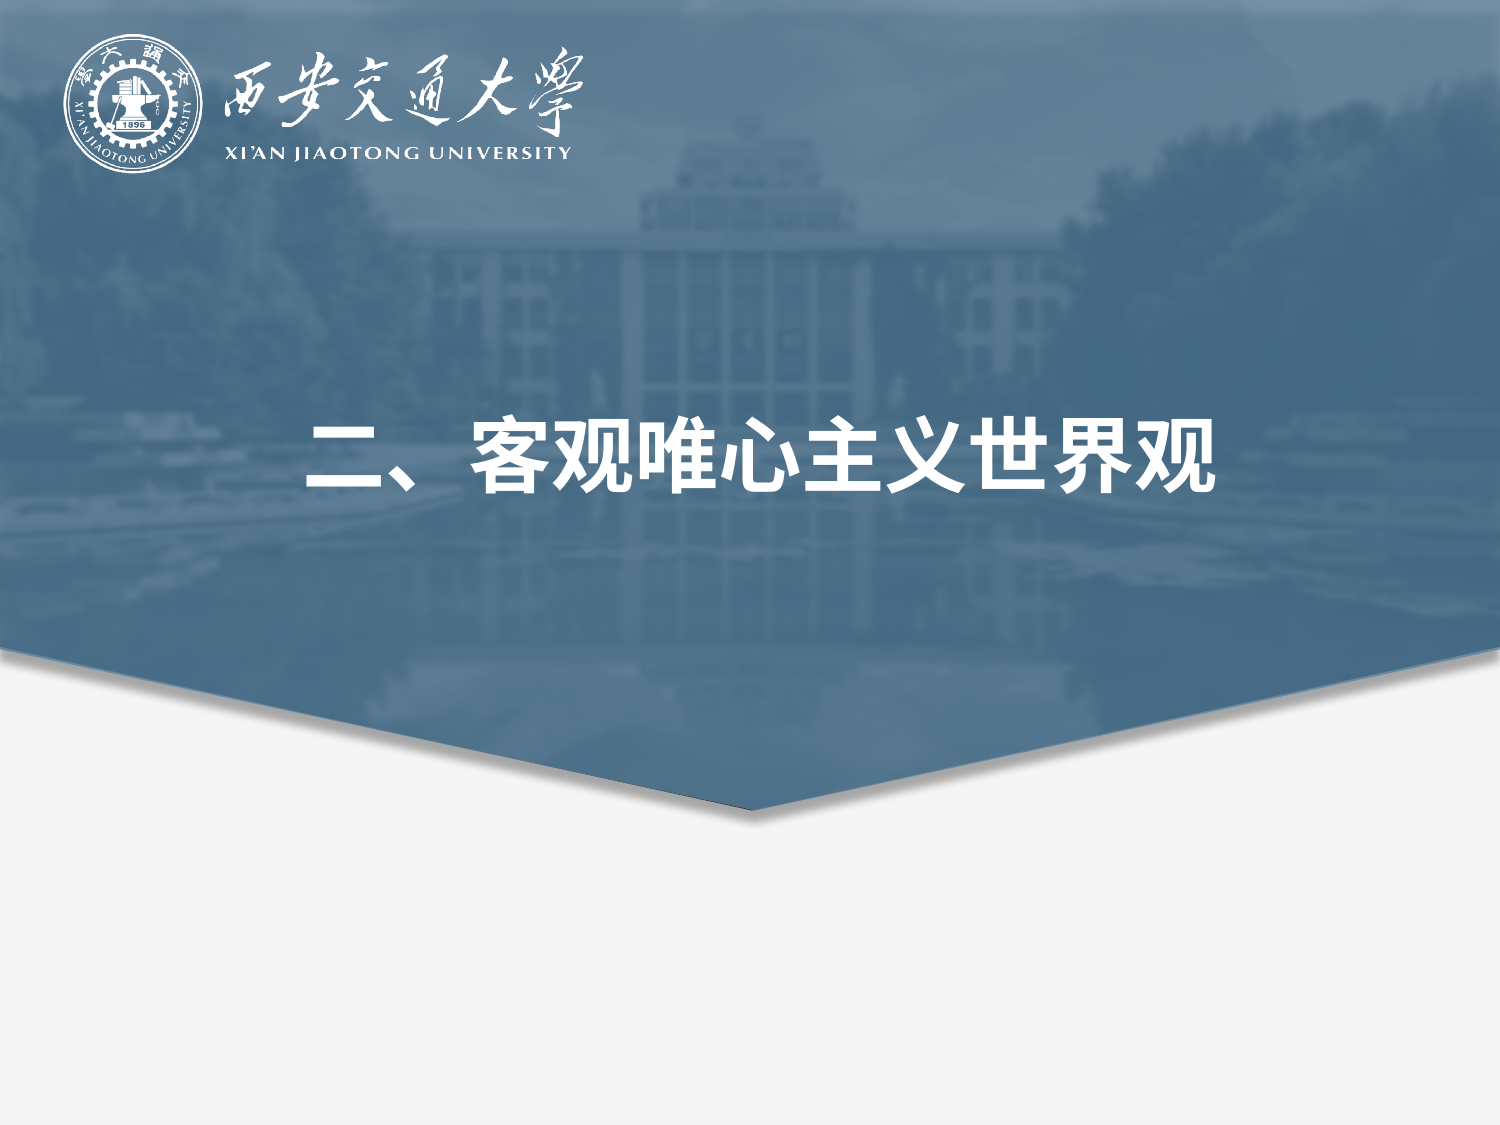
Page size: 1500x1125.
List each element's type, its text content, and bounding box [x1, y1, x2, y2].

picture [63, 34, 603, 179]
text_box 二、客观唯心主义世界观 [44, 346, 1476, 511]
text_box [0, 0, 1500, 812]
